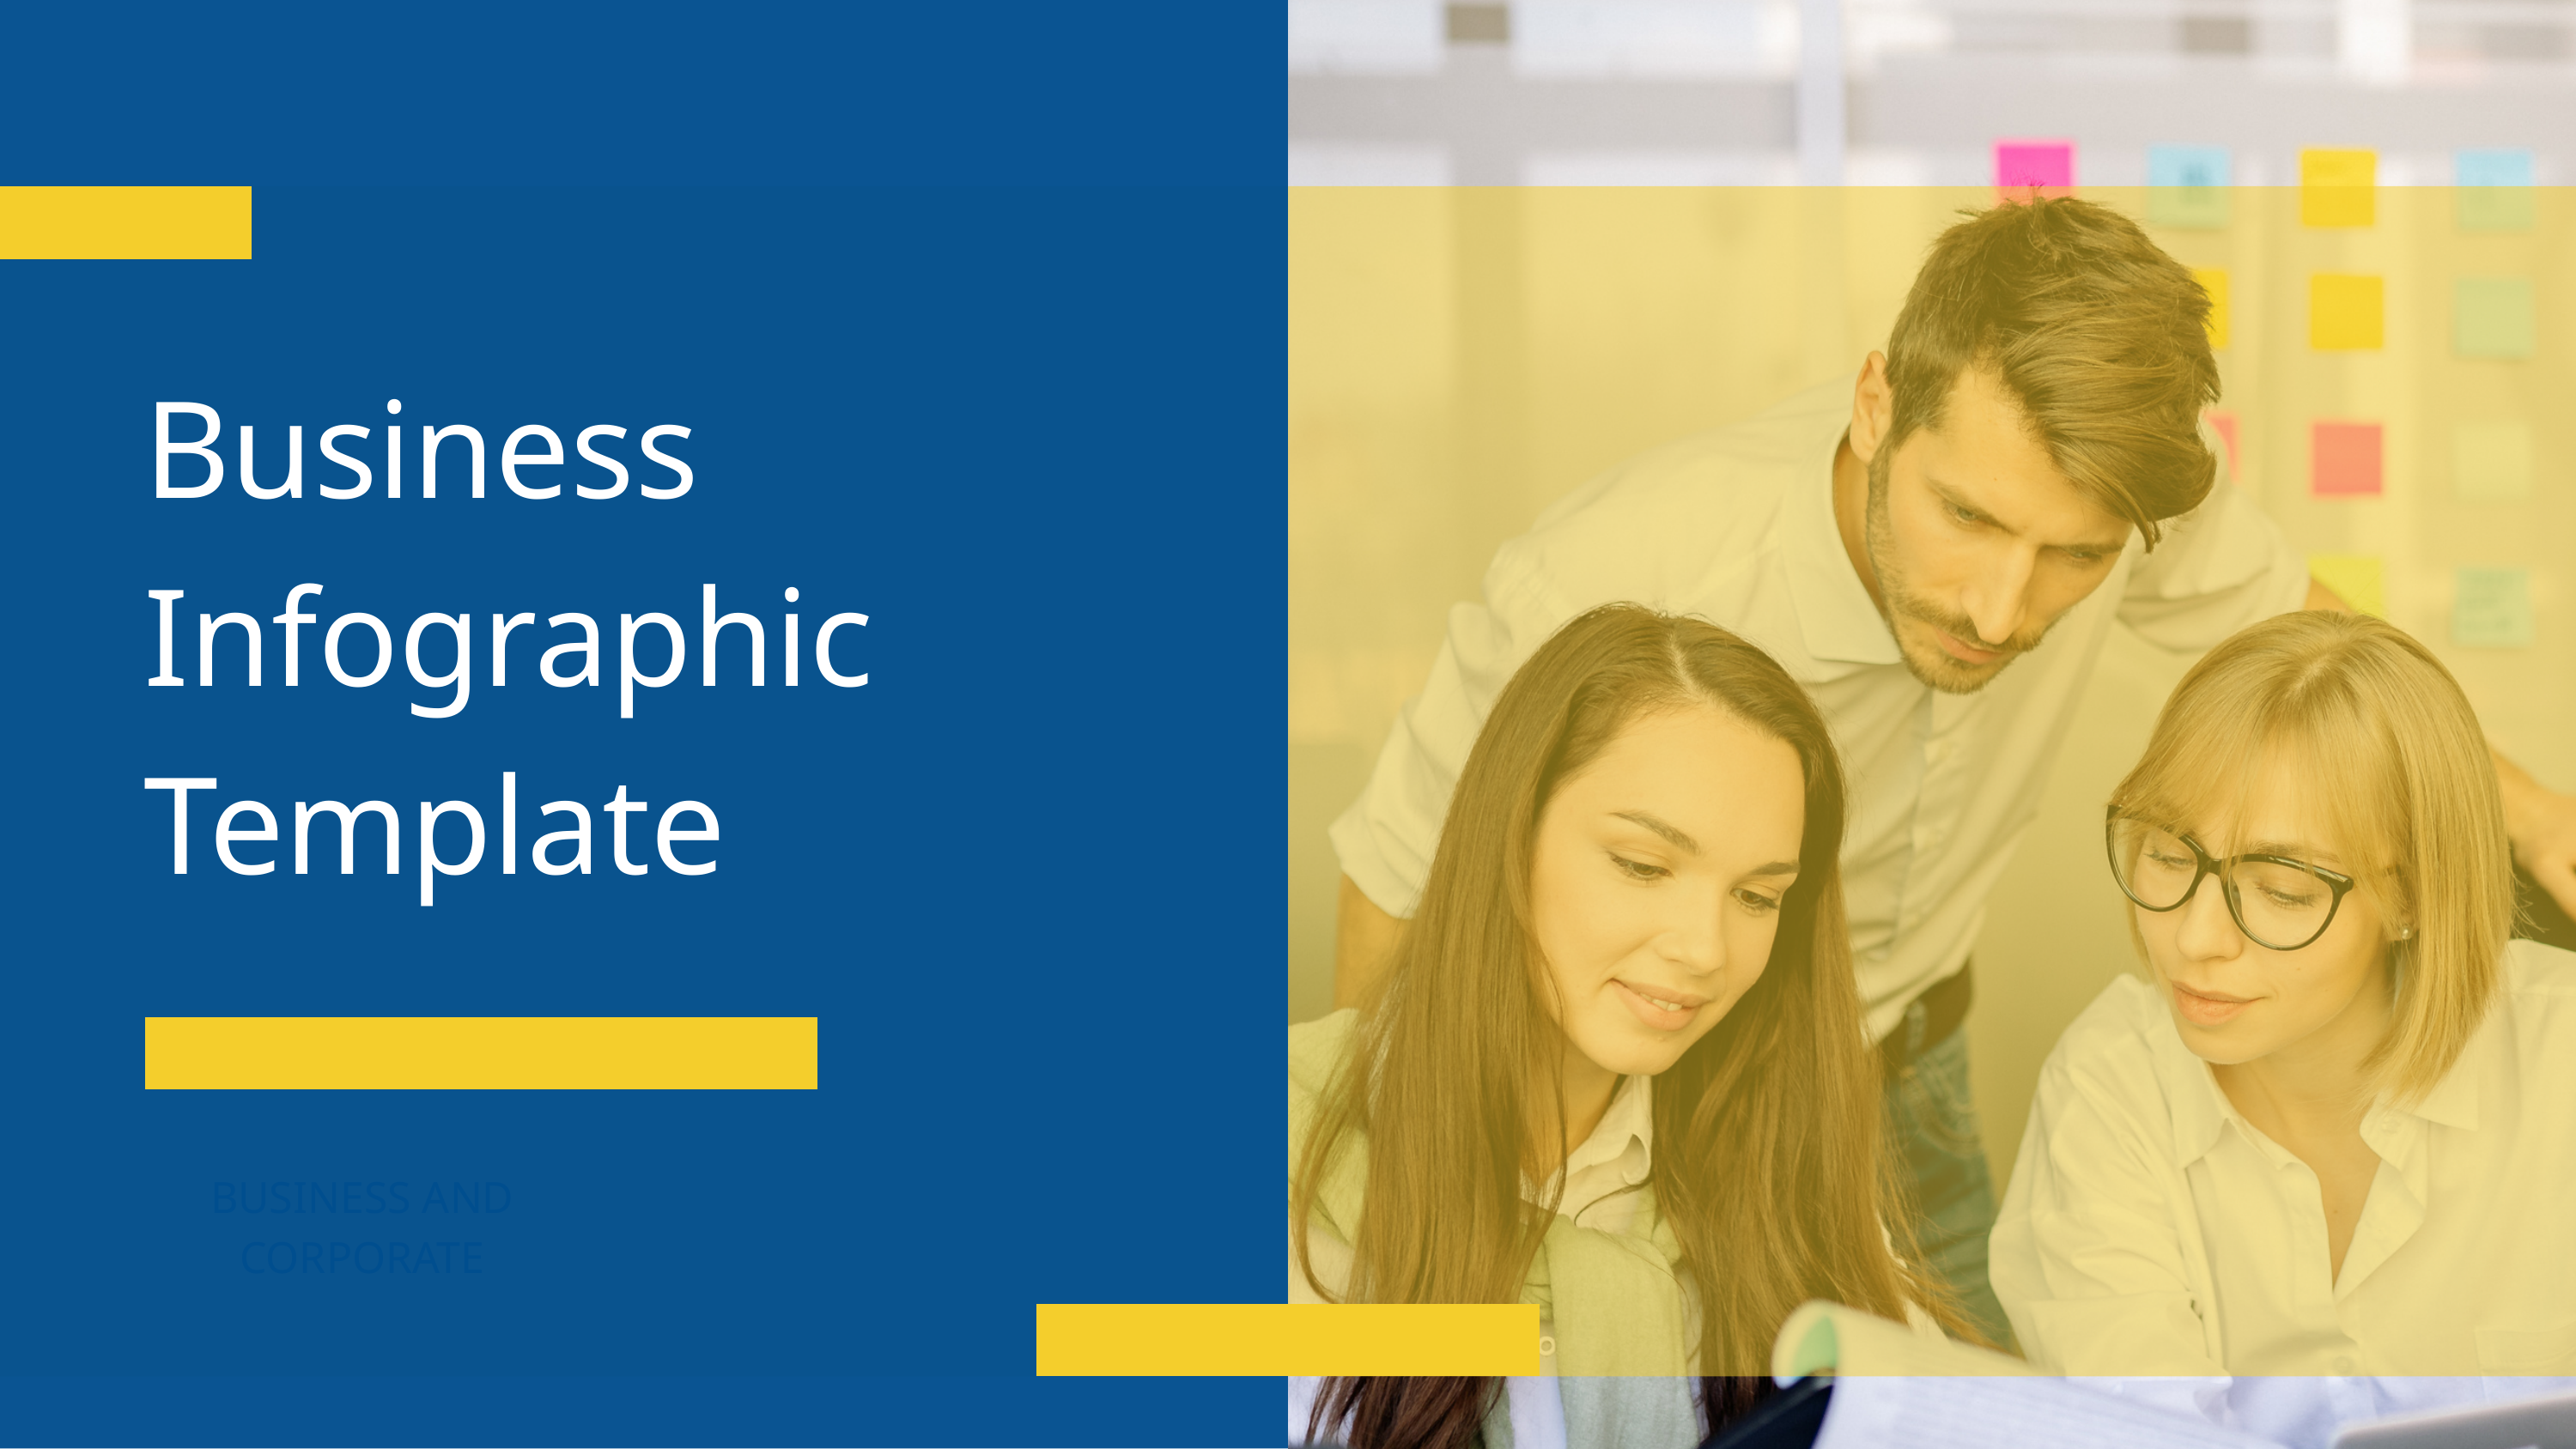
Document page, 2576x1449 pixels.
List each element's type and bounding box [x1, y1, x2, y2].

text_box [0, 0, 1289, 1449]
text_box [144, 1016, 818, 1090]
text_box [1291, 185, 2576, 1377]
picture [1289, 0, 2576, 185]
picture [1289, 1377, 2576, 1449]
text_box [1036, 1303, 1540, 1377]
text_box [0, 185, 252, 259]
